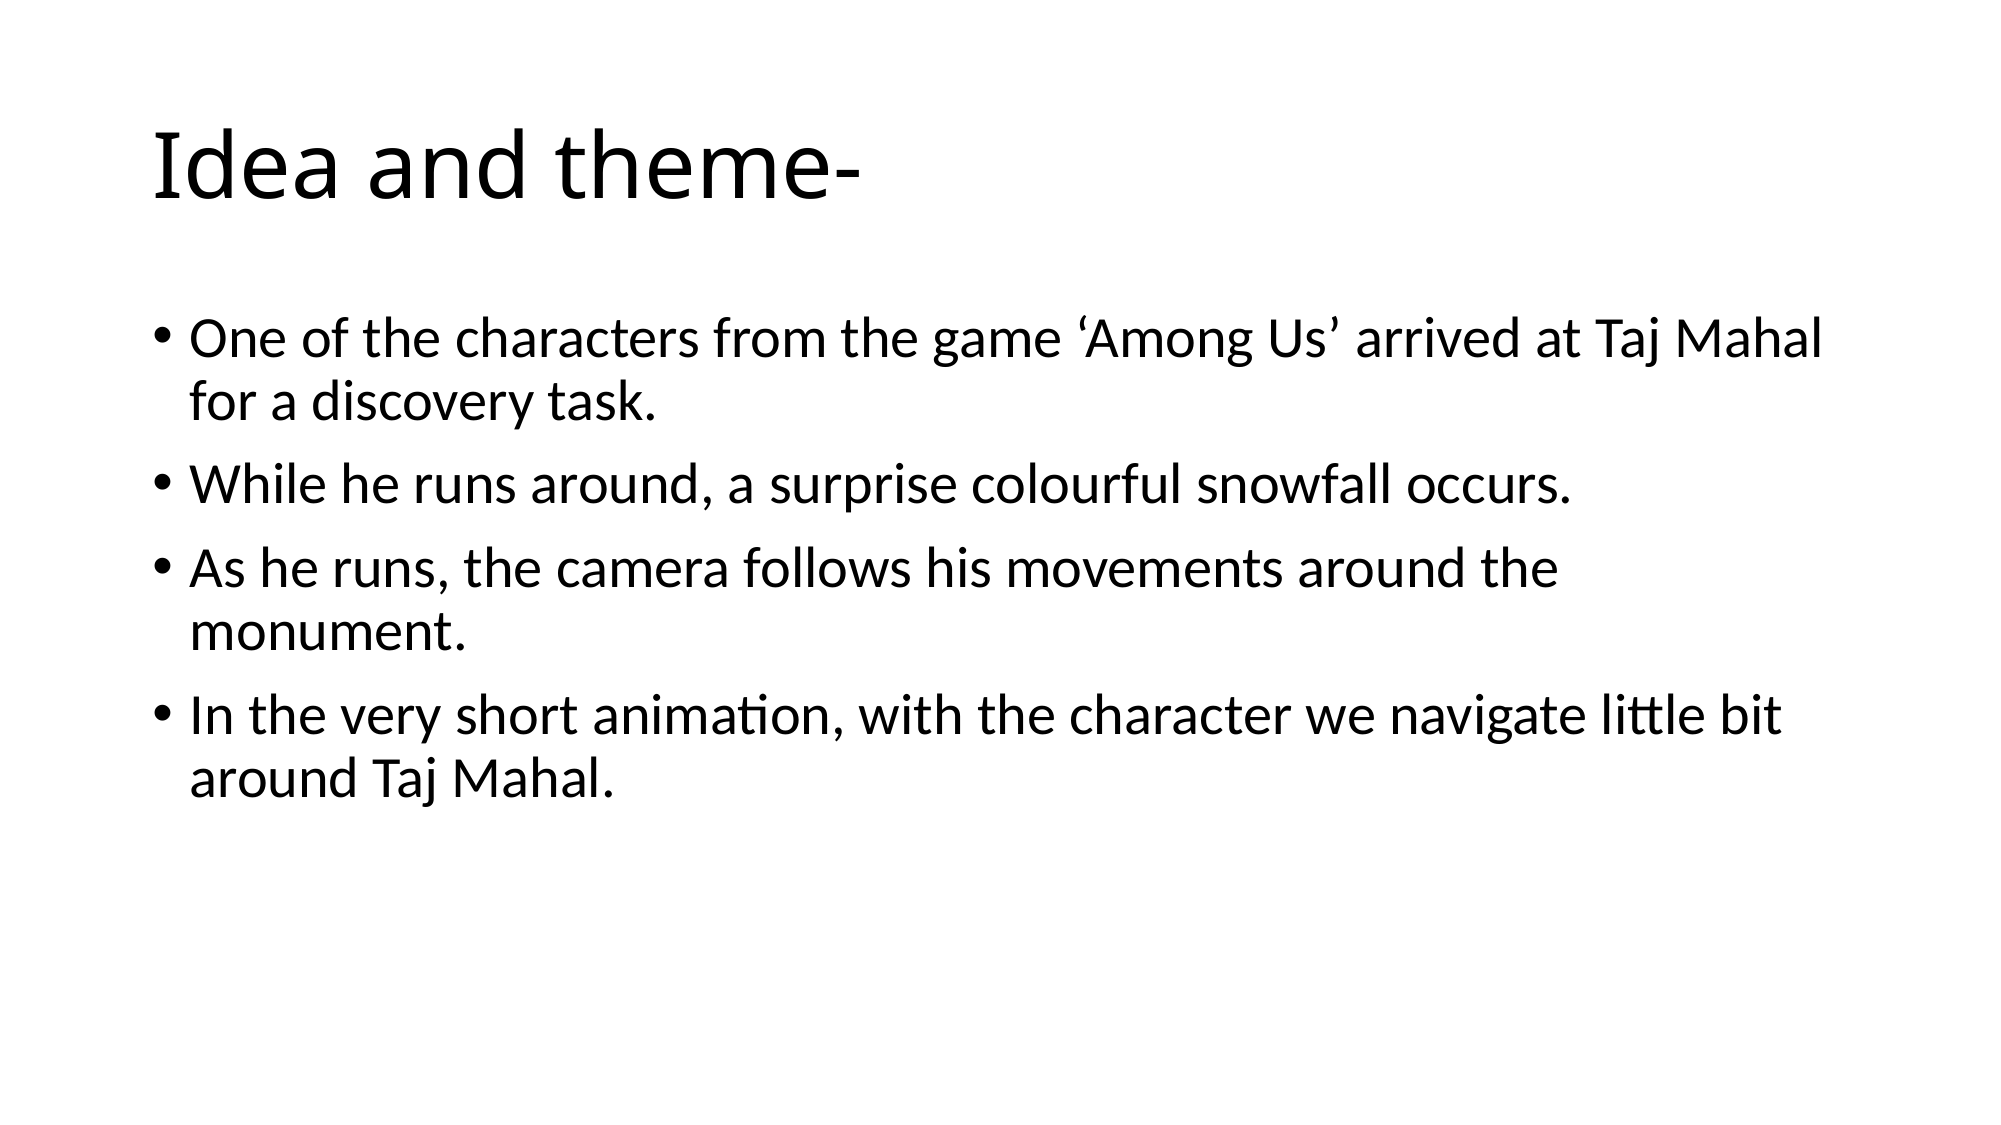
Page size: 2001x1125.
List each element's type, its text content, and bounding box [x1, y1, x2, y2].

title Idea and theme- [137, 59, 1863, 278]
list One of the characters from the game ‘Among Us’ arrived at Taj Mahal for a discovery task. While he runs around, a surprise colourful snowfall occurs. As he runs, the camera follows his movements around the monument. In the very short animation, with the character we navigate little bit around Taj Mahal. [137, 299, 1863, 1014]
